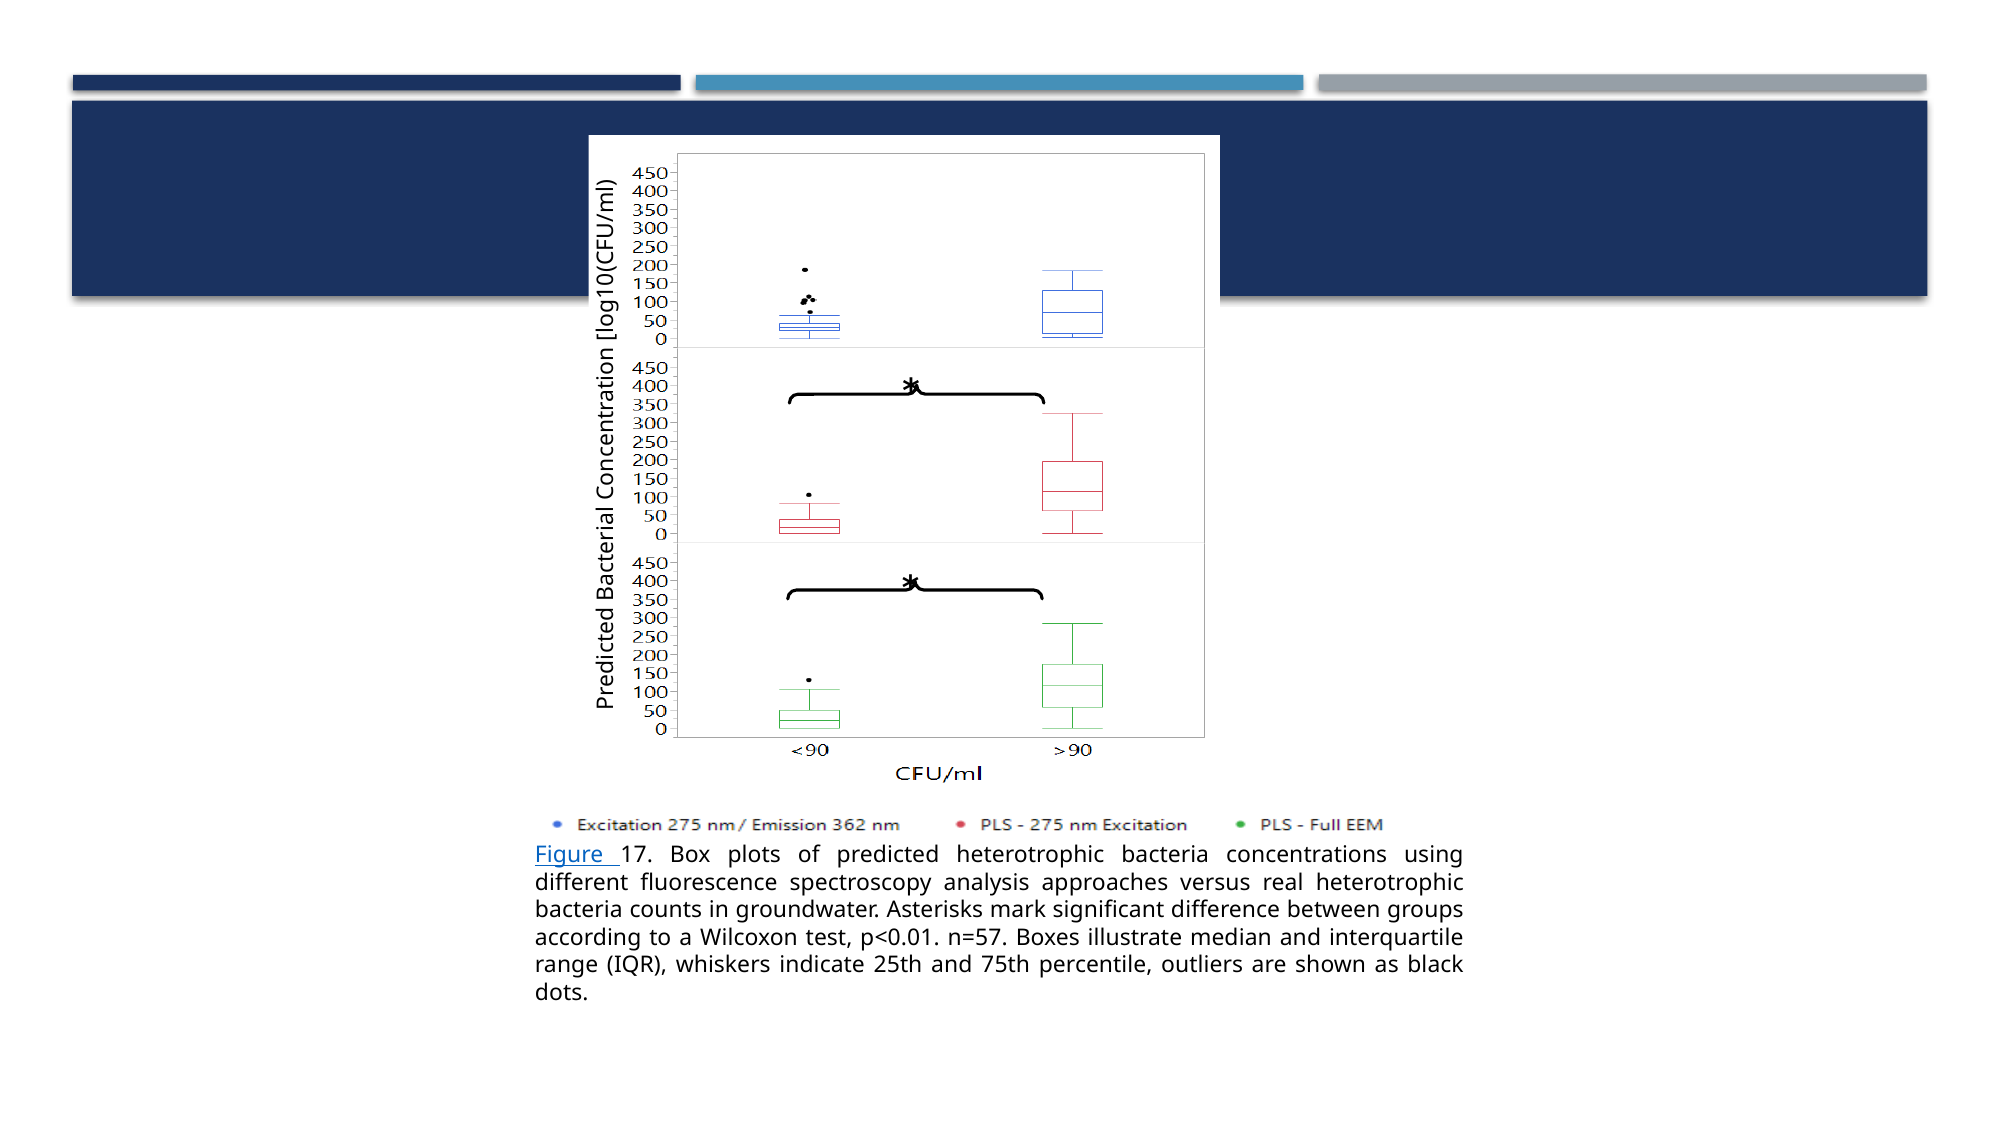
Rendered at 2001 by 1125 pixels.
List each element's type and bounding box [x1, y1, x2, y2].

text_box [534, 135, 1466, 990]
